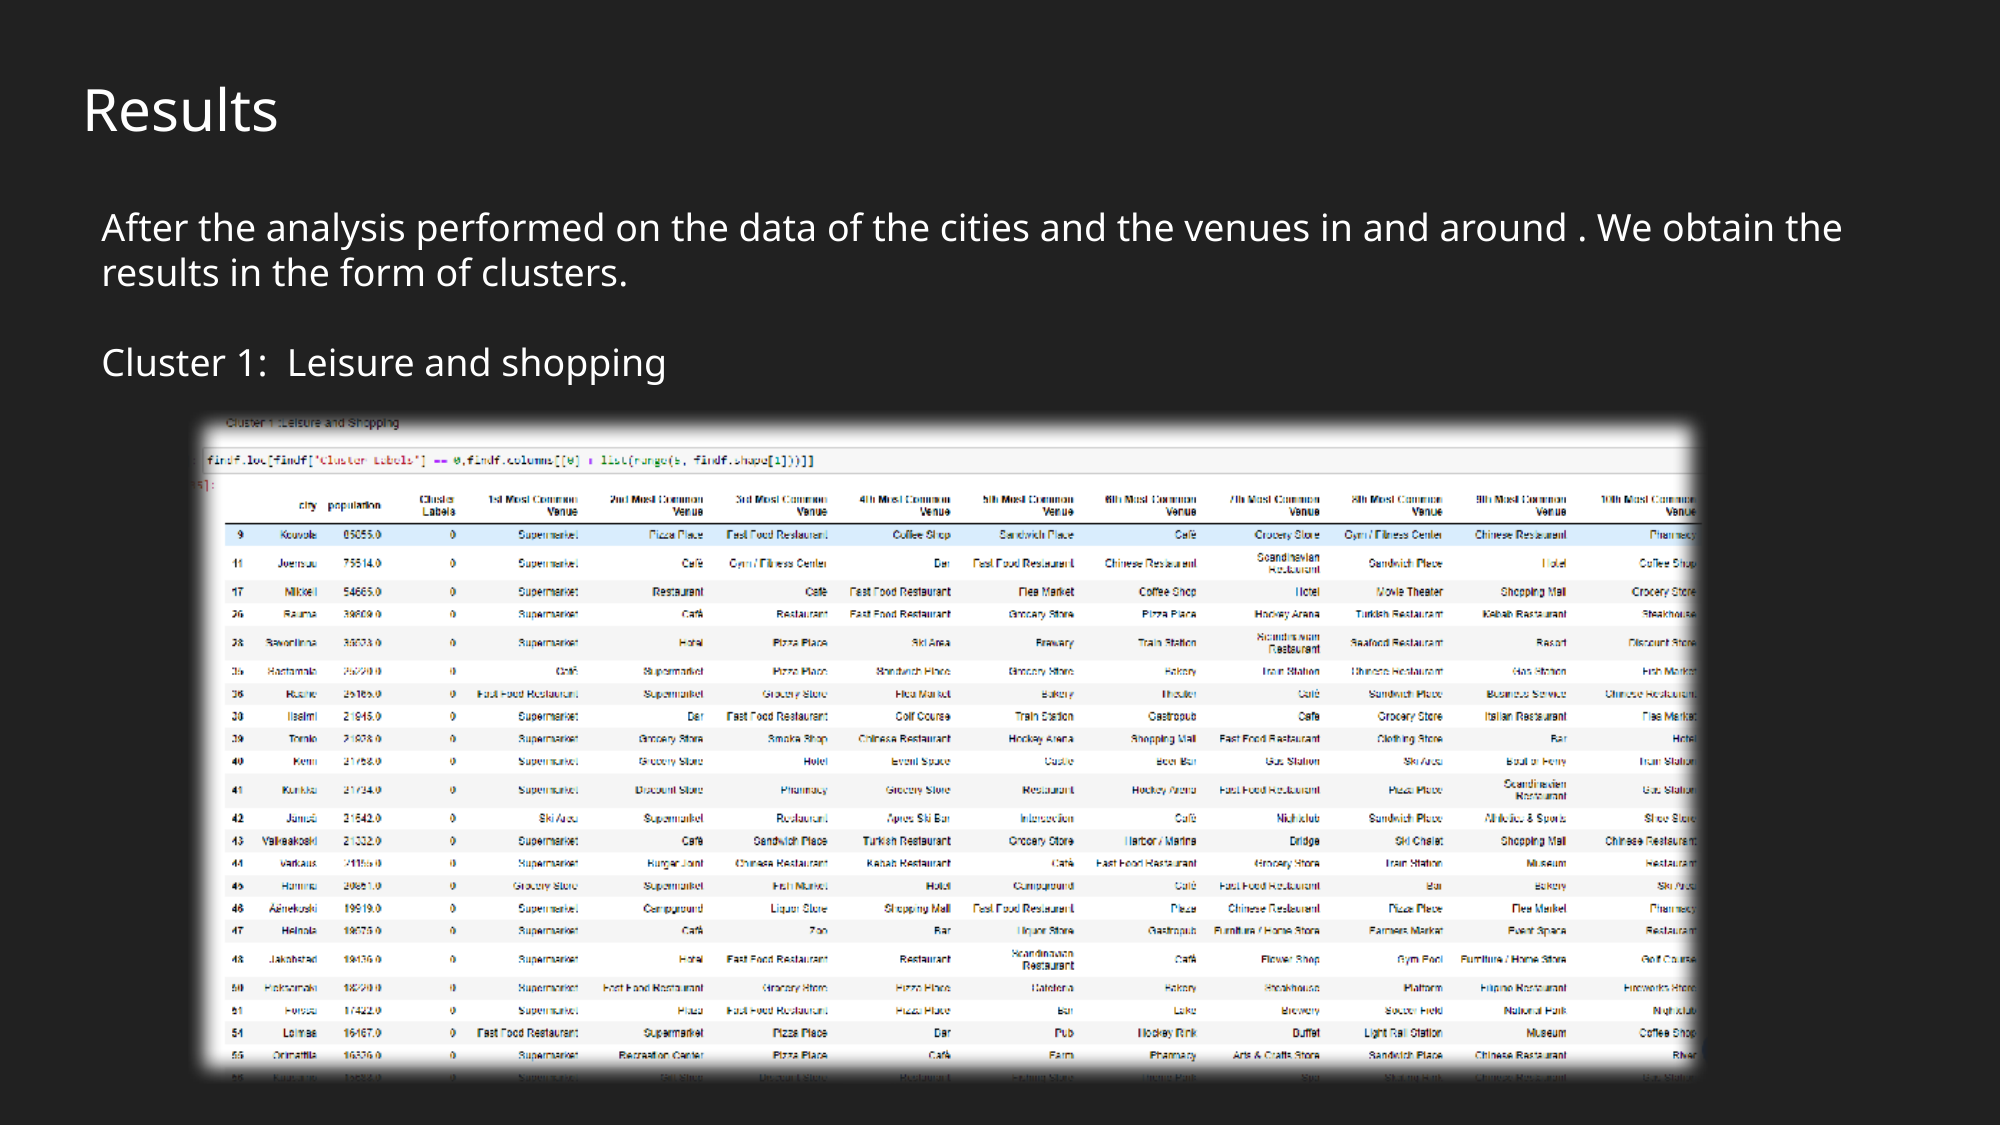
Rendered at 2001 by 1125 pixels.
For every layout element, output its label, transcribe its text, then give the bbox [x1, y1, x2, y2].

text_box Results [67, 66, 1530, 151]
picture [187, 409, 1708, 1086]
text_box After the analysis performed on the data of the cities and the venues in and around . We obtain the results in the form of clusters. Cluster 1: Leisure and shopping [86, 197, 1896, 392]
